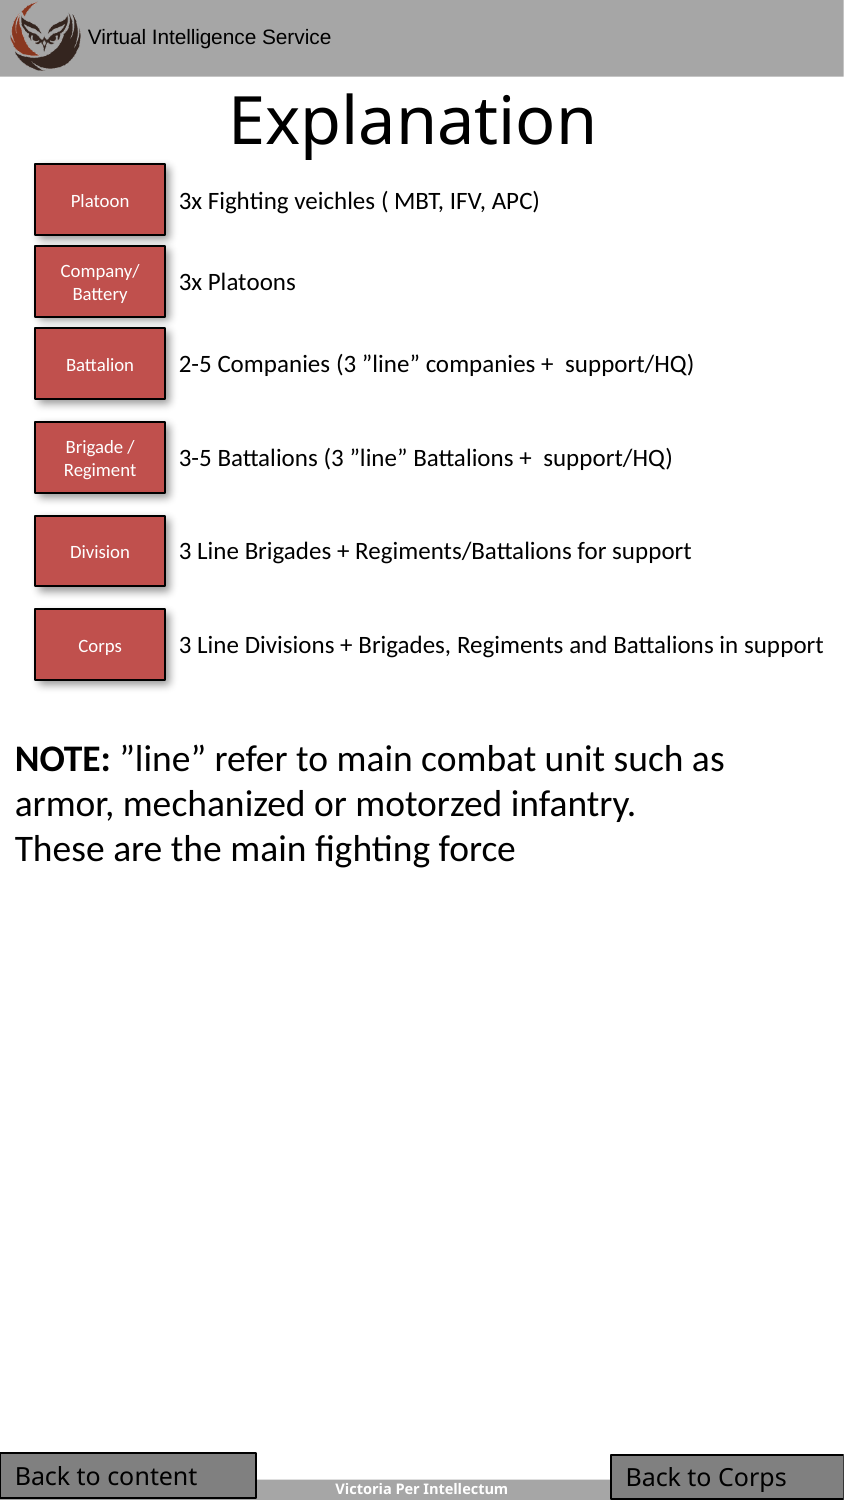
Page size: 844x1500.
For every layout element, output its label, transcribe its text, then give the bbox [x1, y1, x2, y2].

text_box Company/ Battery [33, 244, 167, 319]
text_box Platoon [33, 162, 167, 237]
text_box 3-5 Battalions (3 ”line” Battalions + support/HQ) [164, 433, 821, 479]
text_box Corps [33, 607, 167, 682]
text_box Division [33, 513, 167, 588]
text_box 3x Fighting veichles ( MBT, IFV, APC) [164, 177, 821, 222]
title Explanation [0, 76, 844, 160]
text_box Brigade / Regiment [33, 420, 167, 495]
text_box Battalion [33, 326, 167, 401]
text_box 3x Platoons [164, 257, 821, 303]
text_box NOTE: ”line” refer to main combat unit such as armor, mechanized or motorzed infantry. These are the main fighting force [0, 726, 844, 877]
picture [0, 0, 88, 76]
text_box 3 Line Divisions + Brigades, Regiments and Battalions in support [164, 621, 844, 666]
text_box 3 Line Brigades + Regiments/Battalions for support [164, 527, 821, 573]
text_box Back to content [0, 1453, 257, 1498]
text_box 2-5 Companies (3 ”line” companies + support/HQ) [164, 339, 821, 385]
text_box Back to Corps [610, 1454, 844, 1500]
